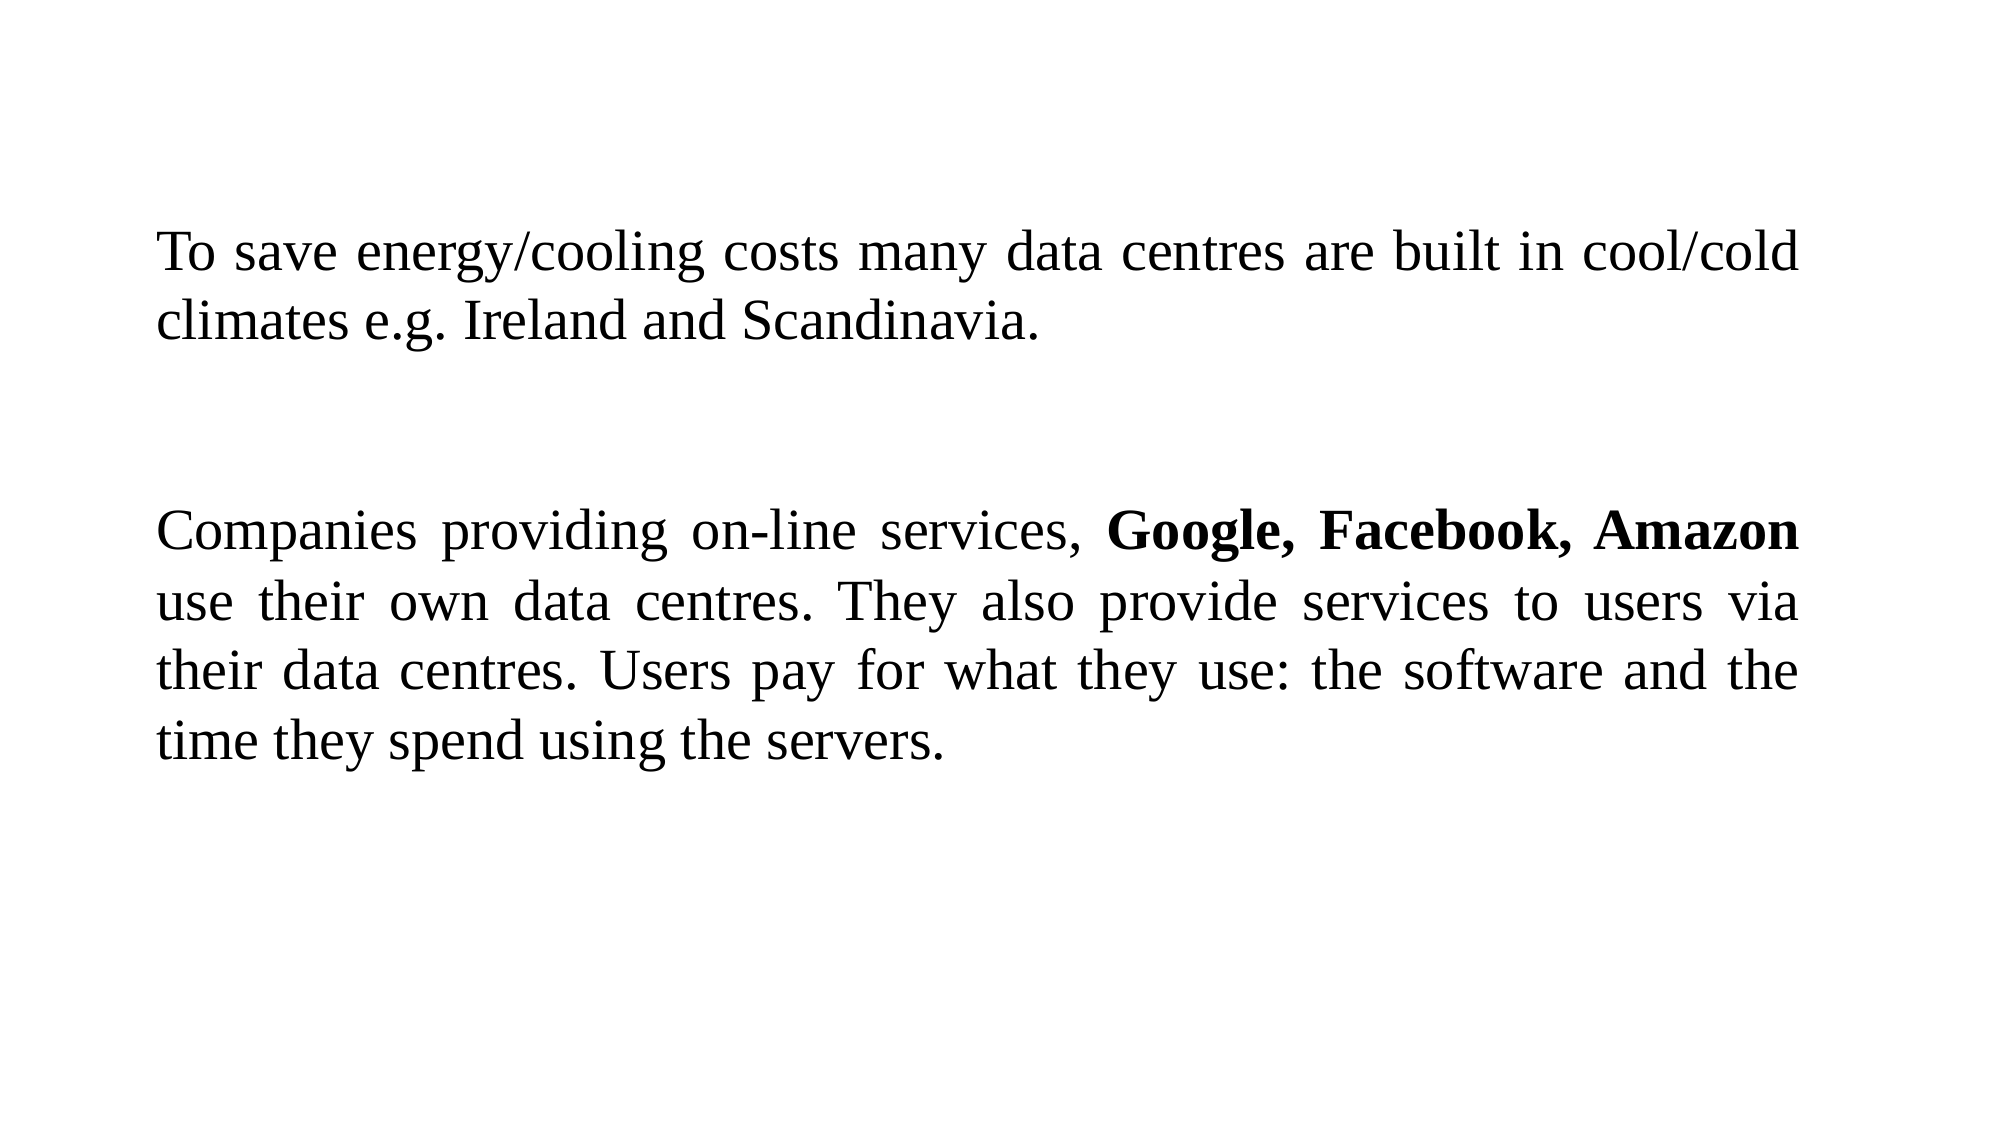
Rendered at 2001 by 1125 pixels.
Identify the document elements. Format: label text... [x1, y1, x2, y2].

text_box To save energy/cooling costs many data centres are built in cool/cold climates e.g. Ireland and Scandinavia. Companies providing on-line services, Google, Facebook, Amazon use their own data centres. They also provide services to users via their data centres. Users pay for what they use: the software and the time they spend using the servers. [141, 204, 1816, 779]
